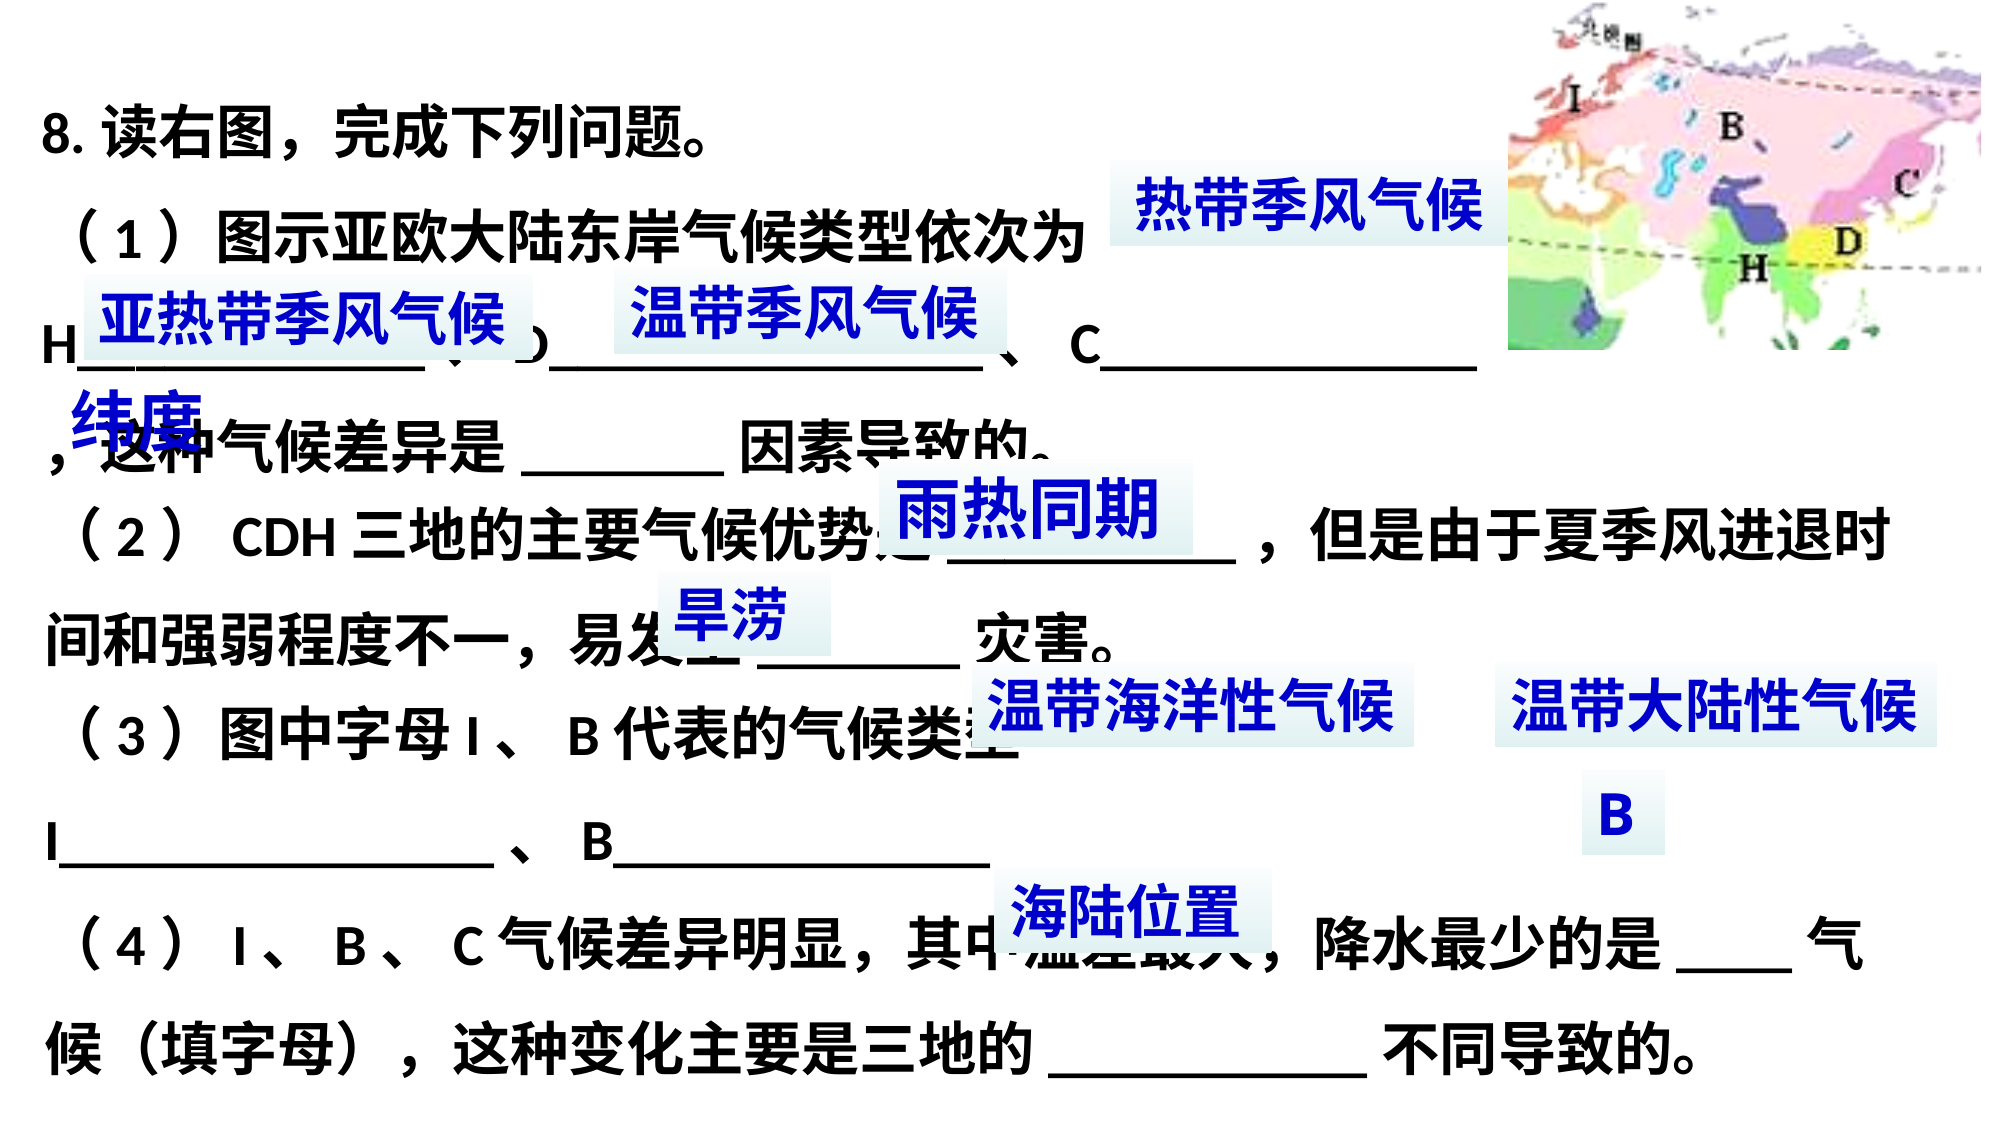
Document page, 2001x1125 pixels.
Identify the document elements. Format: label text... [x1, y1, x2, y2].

text_box 温带海洋性气候 [972, 662, 1414, 747]
text_box （2）CDH三地的主要气候优势是__________，但是由于夏季风进退时间和强弱程度不一，易发生_______灾害。 [29, 456, 1960, 681]
text_box 温带季风气候 [614, 268, 1008, 354]
text_box B [1582, 769, 1665, 855]
text_box 旱涝 [657, 571, 831, 654]
text_box 雨热同期 [879, 459, 1193, 555]
text_box 亚热带季风气候 [83, 274, 533, 360]
text_box 纬度 [56, 371, 220, 456]
text_box （3）图中字母I、B代表的气候类型I_______________、B_____________ （4）I、B、C气候差异明显，其中温差最大，降水最少的是____气候（填字母），这种变化主要是三地的___________不同导致的。 [29, 654, 1914, 1090]
text_box 温带大陆性气候 [1495, 662, 1937, 747]
text_box 8.读右图，完成下列问题。 （1）图示亚欧大陆东岸气候类型依次为H____________、D_______________、C_____________，这种气候差异是_______因素导致的。 [26, 52, 1544, 488]
text_box 海陆位置 [994, 867, 1272, 953]
text_box 热带季风气候 [1109, 160, 1508, 246]
picture [1508, 0, 1982, 350]
